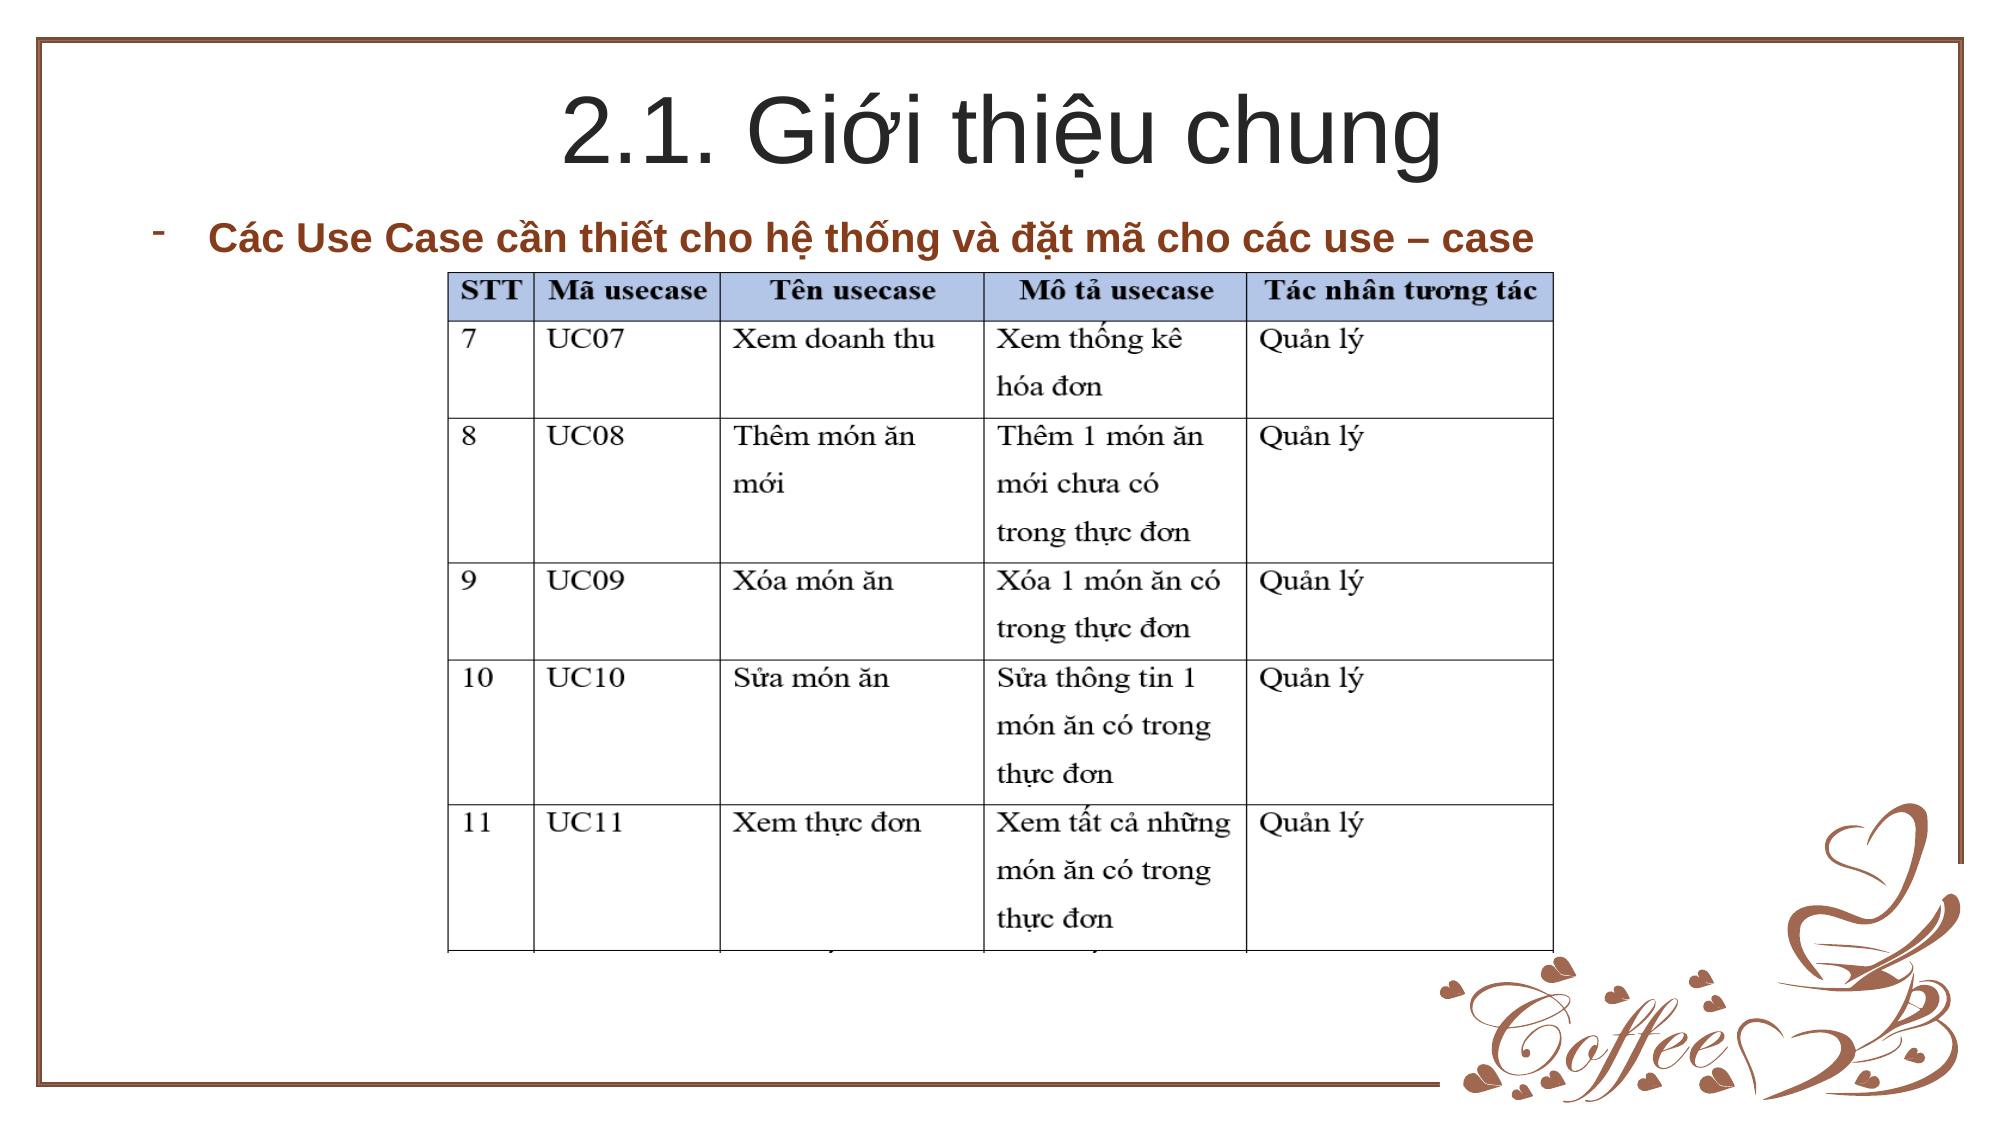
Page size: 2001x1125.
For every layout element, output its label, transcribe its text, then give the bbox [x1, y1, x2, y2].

list 2.1. Giới thiệu chung [53, 73, 1952, 193]
picture [444, 268, 1560, 953]
text_box Các Use Case cần thiết cho hệ thống và đặt mã cho các use – case [137, 203, 1762, 269]
